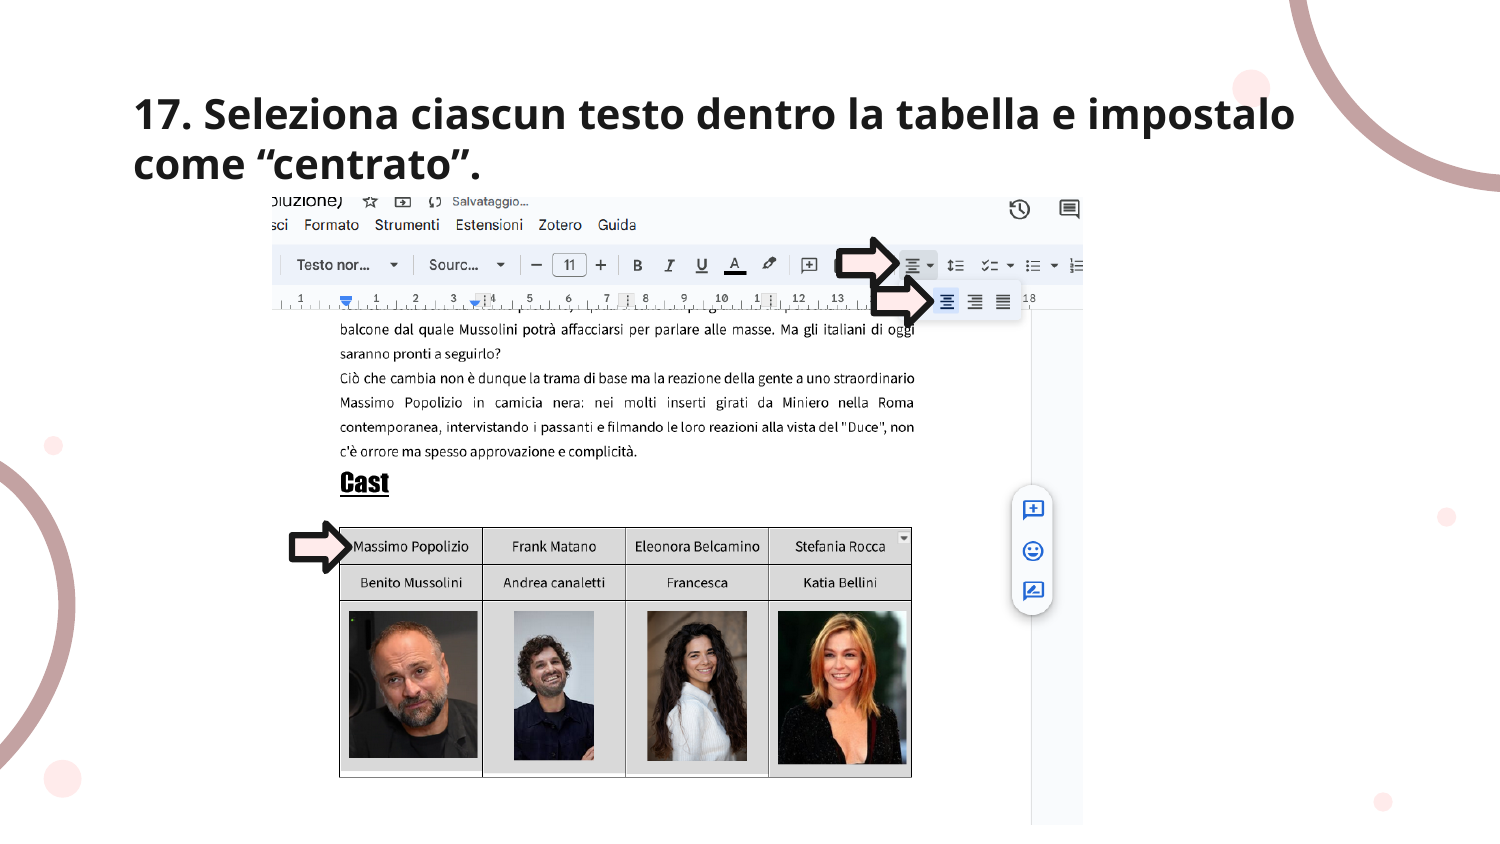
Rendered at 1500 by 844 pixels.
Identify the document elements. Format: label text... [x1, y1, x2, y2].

picture [272, 197, 1083, 825]
title 17. Seleziona ciascun testo dentro la tabella e impostalo come “centrato”. [118, 72, 1349, 167]
